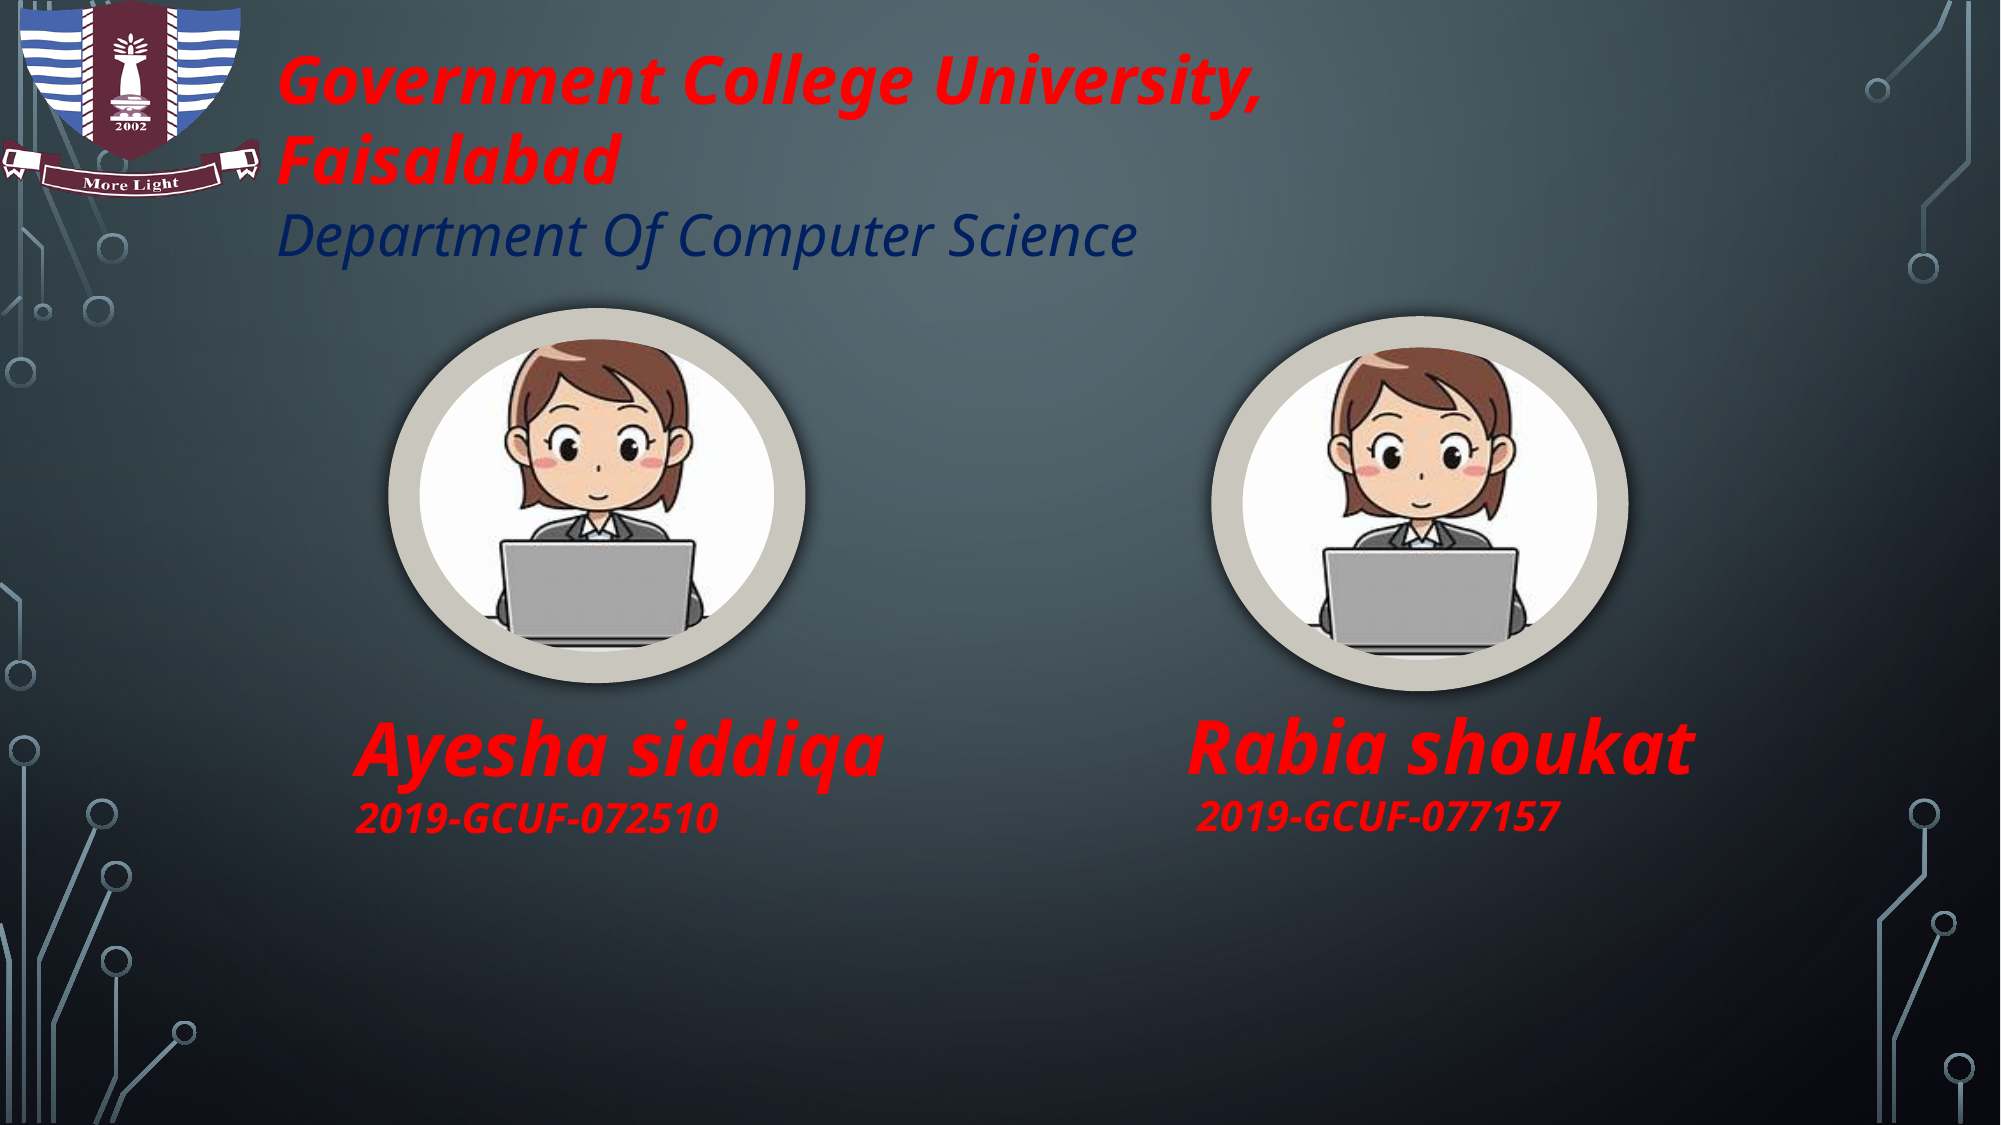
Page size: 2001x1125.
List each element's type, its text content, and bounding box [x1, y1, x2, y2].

text_box Ayesha siddiqa 2019-GCUF-072510 [341, 694, 923, 850]
text_box Government College University, Faisalabad Department Of Computer Science [261, 30, 1403, 276]
picture [403, 323, 791, 668]
picture [0, 0, 261, 198]
text_box Rabia shoukat 2019-GCUF-077157 [1171, 692, 1786, 848]
picture [1226, 331, 1614, 676]
